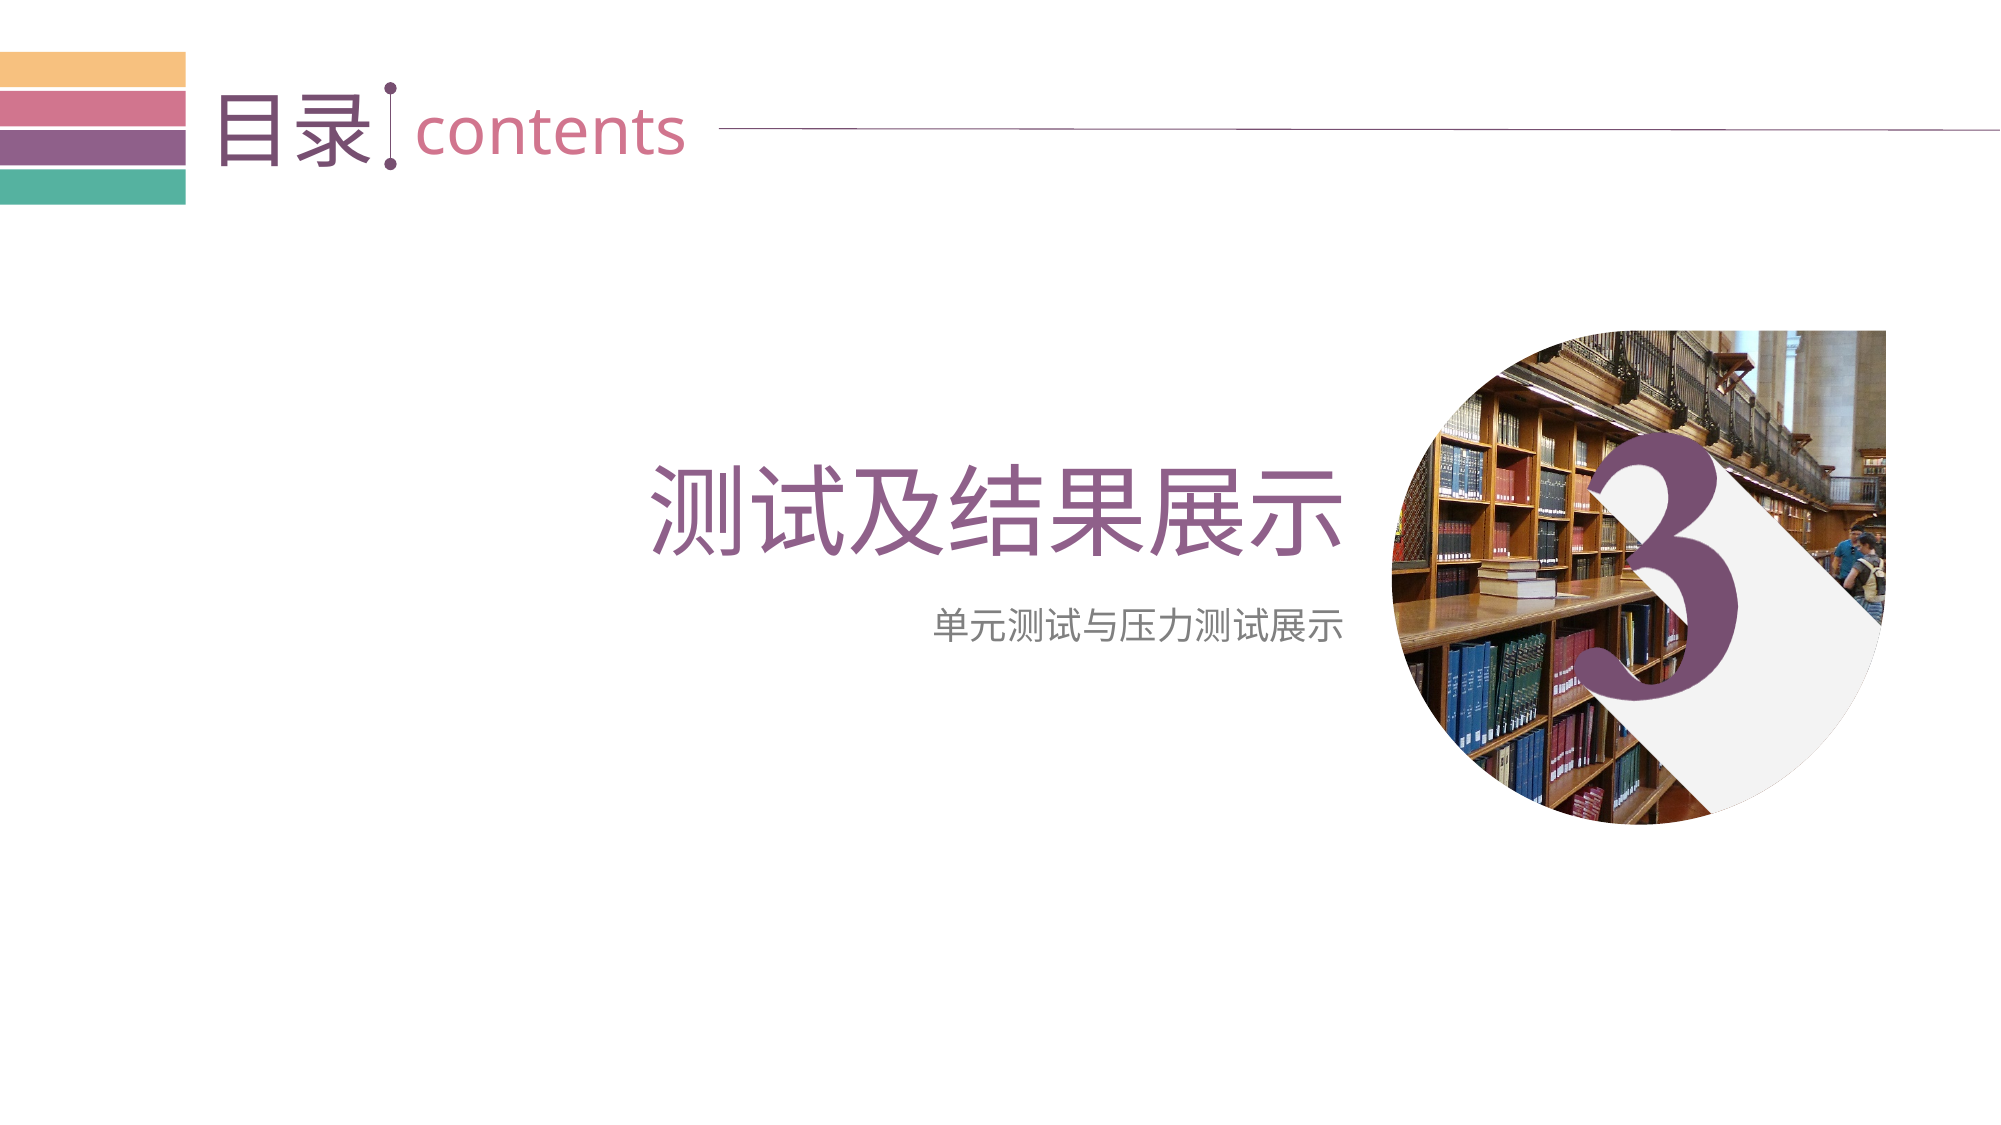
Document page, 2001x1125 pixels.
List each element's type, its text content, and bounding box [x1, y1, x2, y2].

text_box 测试及结果展示 [633, 441, 1355, 576]
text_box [0, 51, 186, 205]
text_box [1391, 330, 1887, 825]
text_box 目录 [193, 70, 391, 185]
text_box 单元测试与压力测试展示 [427, 581, 1353, 655]
text_box [384, 82, 397, 171]
text_box contents [407, 80, 733, 176]
